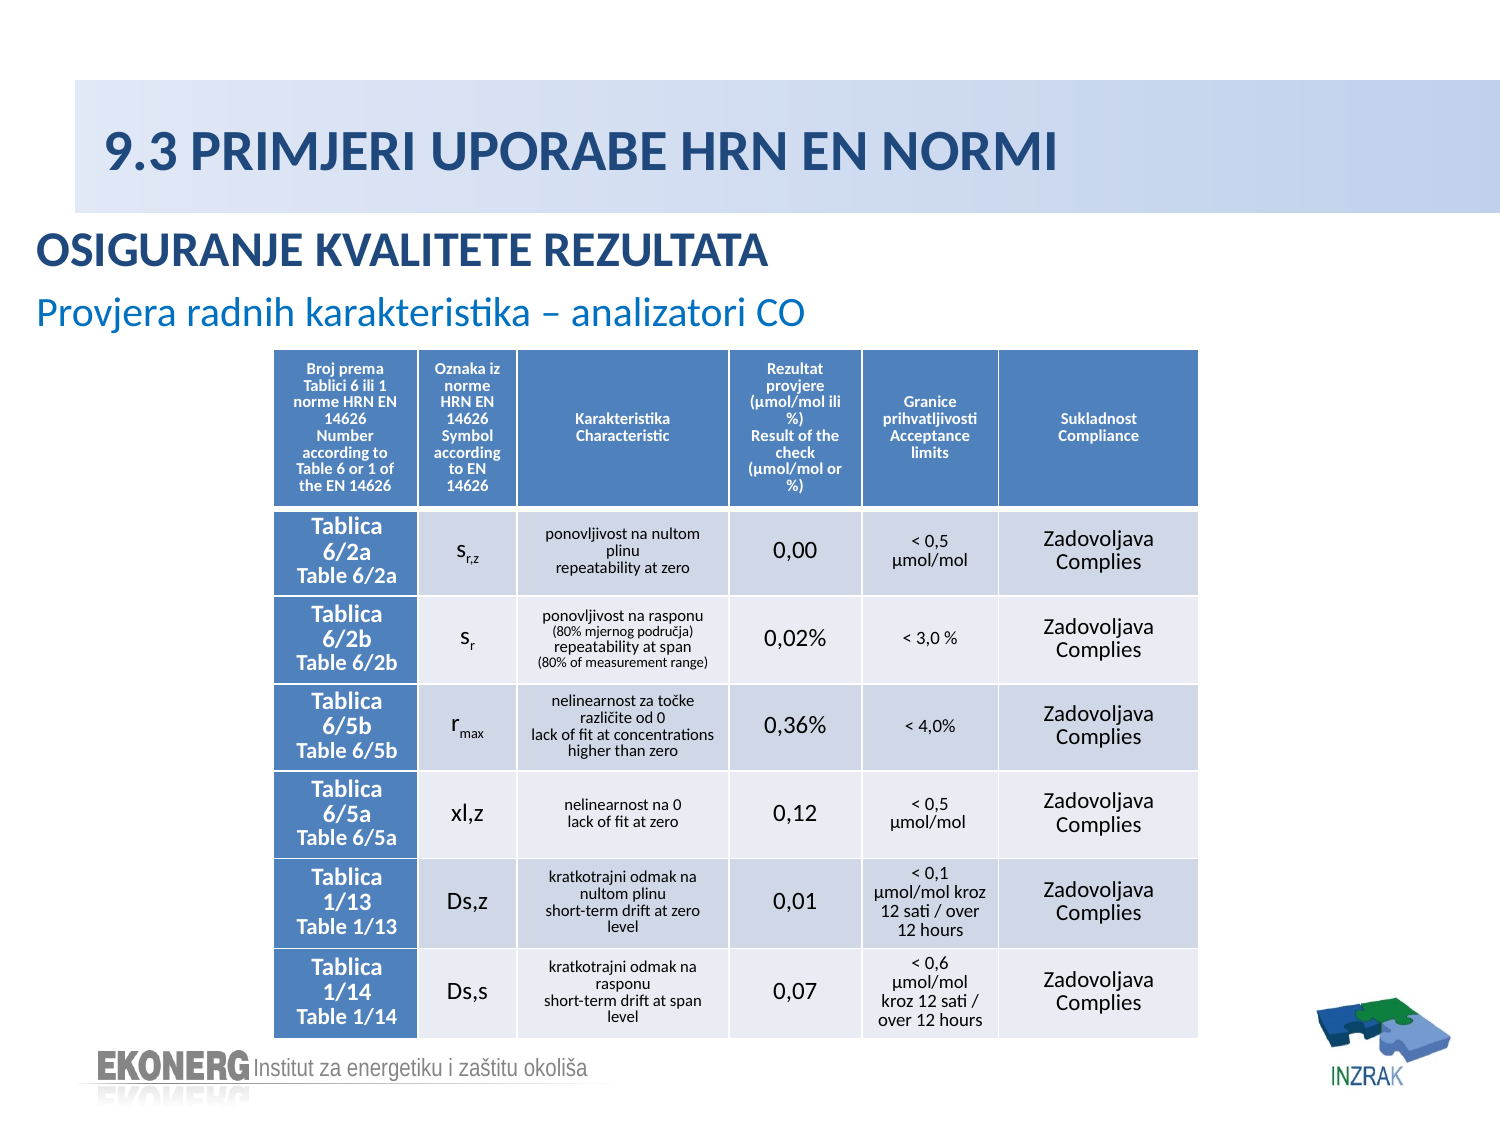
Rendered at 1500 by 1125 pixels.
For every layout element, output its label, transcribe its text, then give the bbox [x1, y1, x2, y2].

table_cell sr [419, 597, 516, 683]
table_header Rezultat provjere (µmol/mol ili %) Result of the check (µmol/mol or %) [730, 350, 861, 506]
table_cell kratkotrajni odmak na nultom plinu short-term drift at zero level [518, 859, 728, 948]
table_header Broj prema Tablici 6 ili 1 norme HRN EN 14626 Number according to Table 6 or 1 of the EN 14626 [274, 350, 417, 506]
table_cell Tablica 6/5a Table 6/5a [274, 772, 417, 858]
text_box [74, 343, 1447, 1040]
table_cell xl,z [419, 772, 516, 858]
table_cell 0,00 [730, 512, 861, 595]
table_cell Tablica 6/5b Table 6/5b [274, 685, 417, 770]
table_cell Zadovoljava Complies [999, 512, 1198, 595]
table_cell 0,02% [730, 597, 861, 683]
table_cell Zadovoljava Complies [999, 685, 1198, 770]
text_box OSIGURANJE KVALITETE REZULTATA Provjera radnih karakteristika – analizatori CO [21, 209, 1451, 343]
title 9.3 PRIMJERI UPORABE HRN EN NORMI [75, 80, 1500, 213]
table_cell Zadovoljava Complies [999, 772, 1198, 858]
table_cell < 0,1 µmol/mol kroz 12 sati / over 12 hours [863, 859, 998, 948]
table_header Granice prihvatljivosti Acceptance limits [863, 350, 998, 506]
table_cell 0,01 [730, 859, 861, 948]
table_cell sr,z [419, 512, 516, 595]
table_cell < 0,5 µmol/mol [863, 772, 998, 858]
table_cell < 3,0 % [863, 597, 998, 683]
table_header Oznaka iz norme HRN EN 14626 Symbol according to EN 14626 [419, 350, 516, 506]
table_cell < 0,6 µmol/mol kroz 12 sati / over 12 hours [863, 949, 998, 1038]
table_cell Tablica 1/13 Table 1/13 [274, 859, 417, 948]
table_cell Zadovoljava Complies [999, 597, 1198, 683]
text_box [61, 1038, 636, 1112]
table_cell Zadovoljava Complies [999, 859, 1198, 948]
table_cell 0,07 [730, 949, 861, 1038]
table_cell 0,36% [730, 685, 861, 770]
picture [1315, 996, 1451, 1093]
table_cell 0,12 [730, 772, 861, 858]
table_cell Ds,s [419, 949, 516, 1037]
table_cell ponovljivost na rasponu (80% mjernog područja) repeatability at span (80% of measurement range) [518, 597, 728, 683]
table_cell < 4,0% [863, 685, 998, 770]
table_header Karakteristika Characteristic [518, 350, 728, 506]
table_cell rmax [419, 685, 516, 770]
table_header Sukladnost Compliance [999, 350, 1198, 506]
table_cell nelinearnost za točke različite od 0 lack of fit at concentrations higher than zero [518, 685, 728, 770]
table_cell kratkotrajni odmak na rasponu short-term drift at span level [518, 949, 728, 1038]
table_cell Zadovoljava Complies [999, 949, 1198, 1038]
table_cell ponovljivost na nultom plinu repeatability at zero [518, 512, 728, 595]
table_cell Ds,z [419, 859, 516, 948]
table_cell Tablica 6/2a Table 6/2a [274, 512, 417, 595]
table_cell Tablica 6/2b Table 6/2b [274, 597, 417, 683]
table_cell Tablica 1/14 Table 1/14 [274, 949, 417, 1037]
table_cell < 0,5 µmol/mol [863, 512, 998, 595]
table_cell nelinearnost na 0 lack of fit at zero [518, 772, 728, 858]
